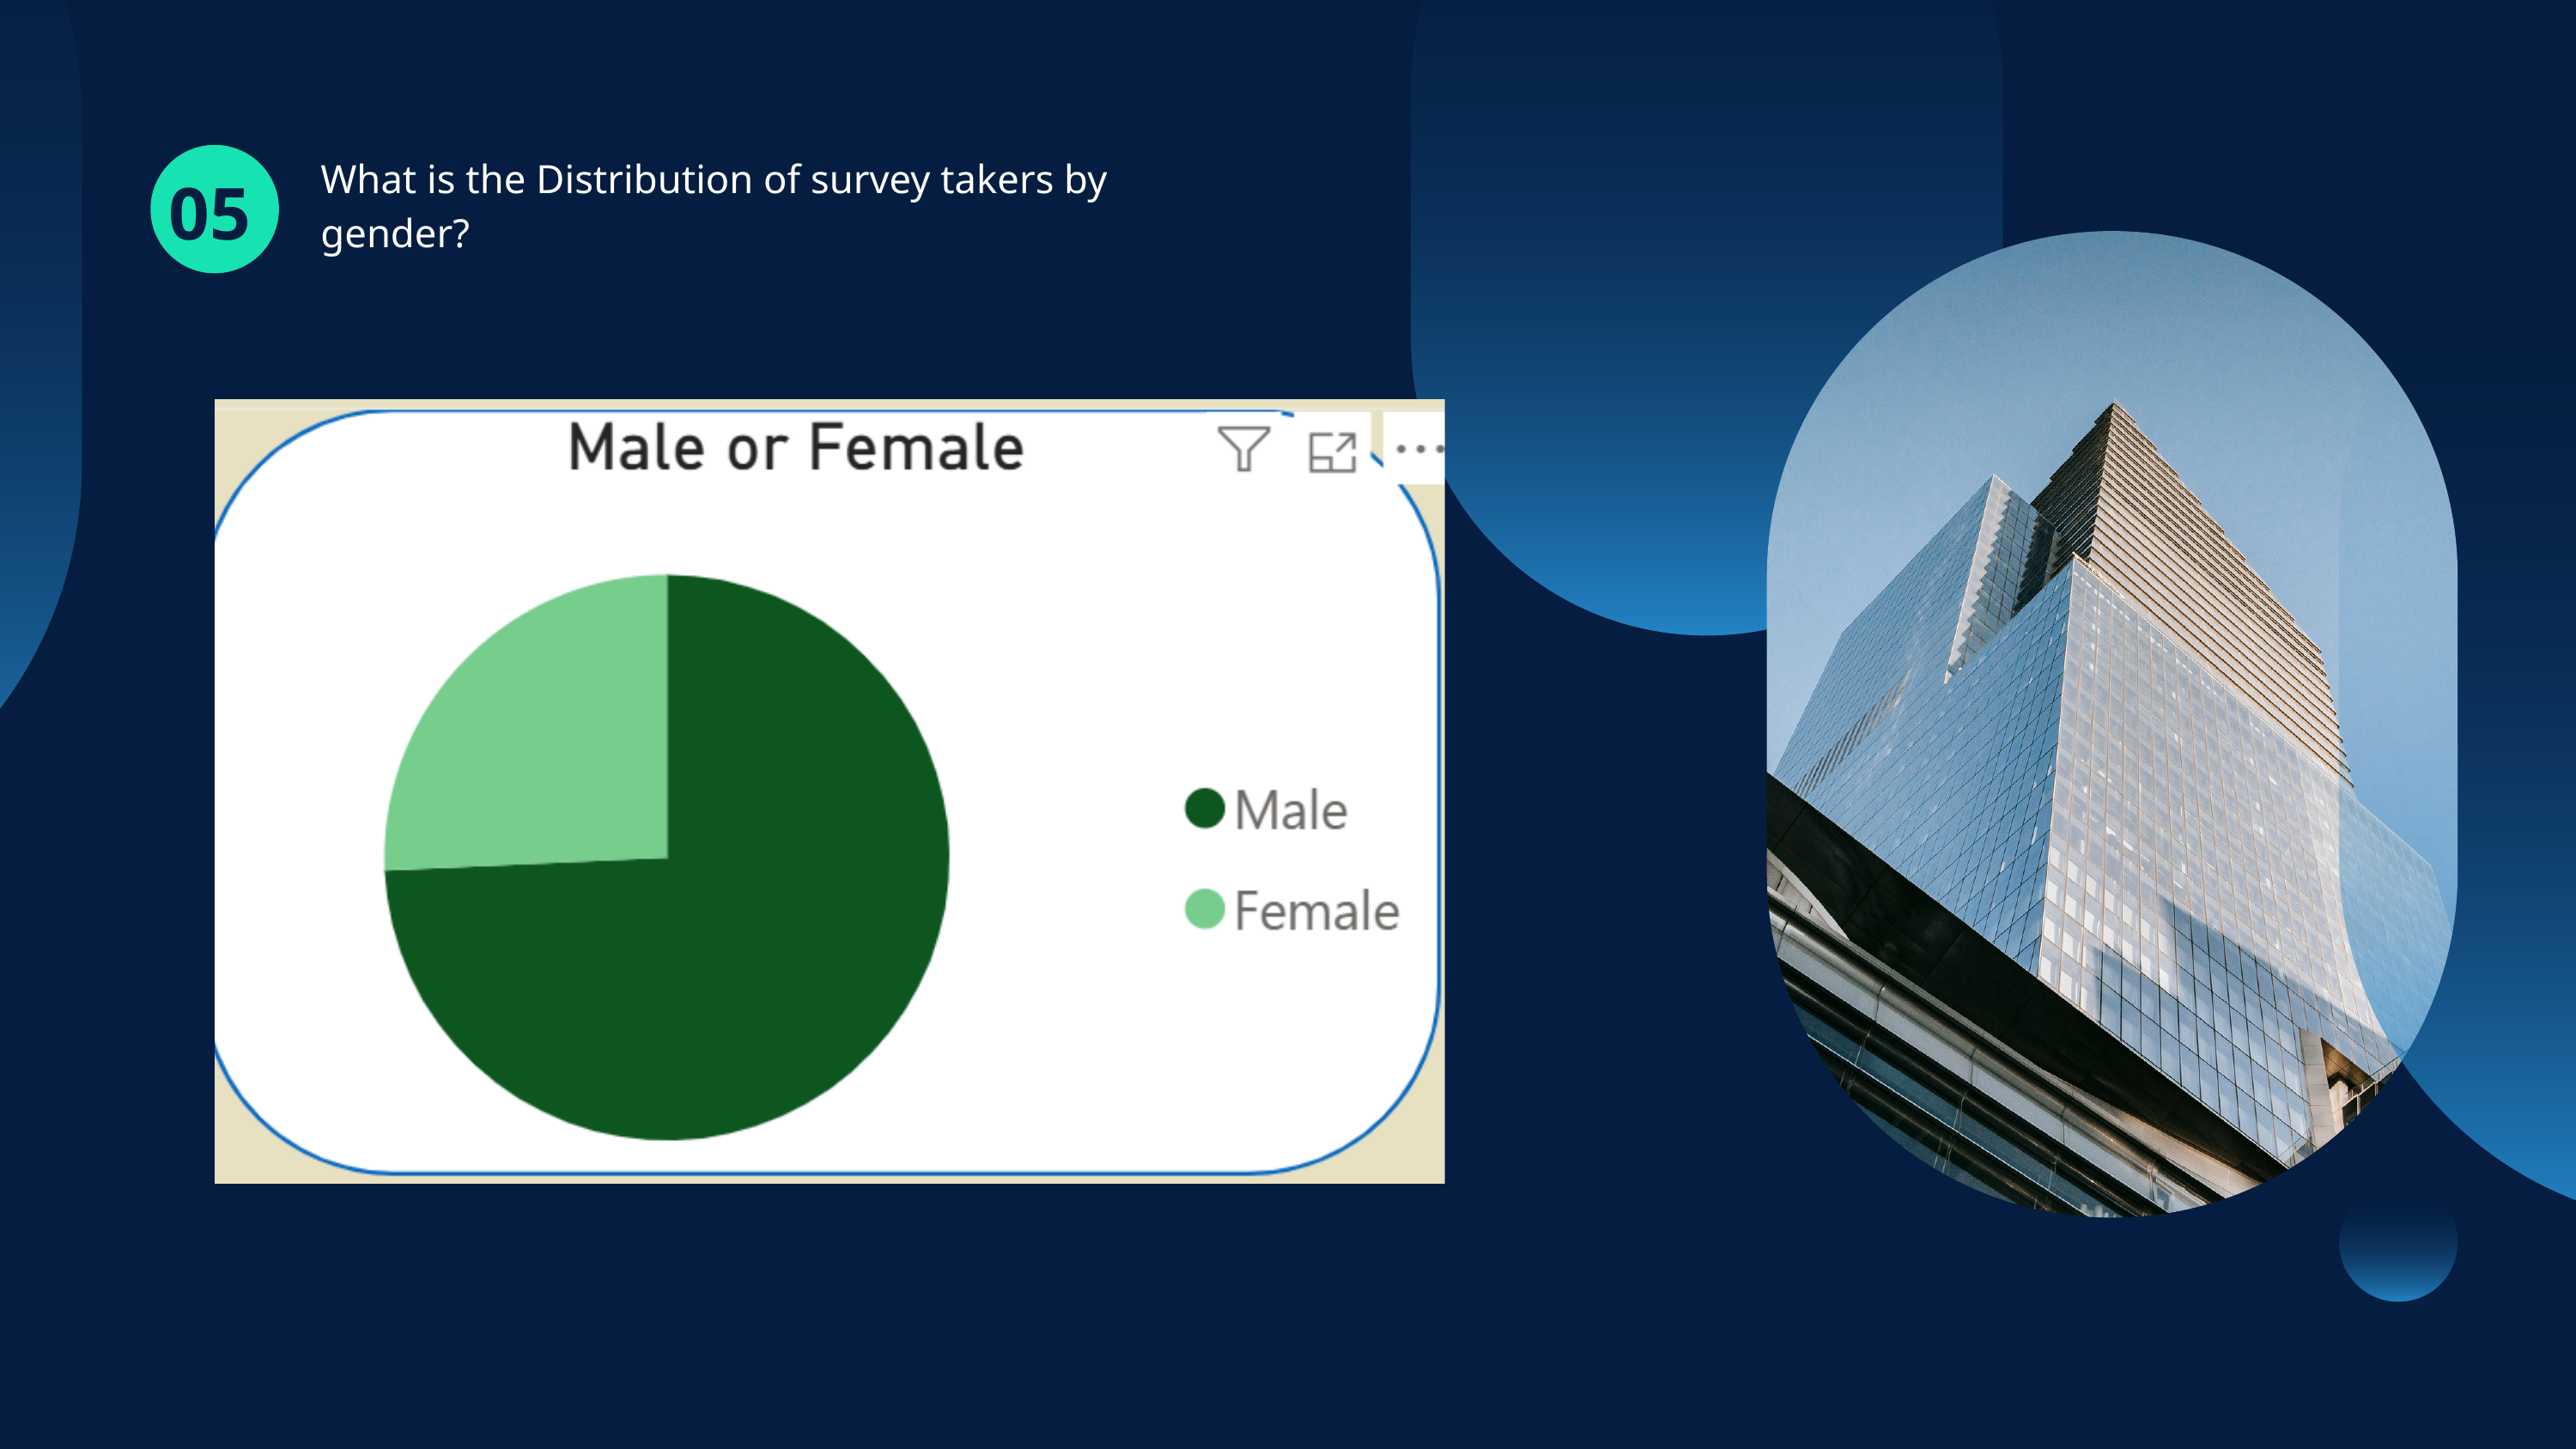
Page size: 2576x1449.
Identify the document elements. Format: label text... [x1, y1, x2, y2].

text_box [2338, 1231, 2458, 1302]
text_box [1766, 230, 2334, 1218]
text_box [215, 399, 1445, 1184]
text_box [1410, 0, 2003, 636]
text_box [2338, 168, 2576, 1225]
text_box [150, 144, 280, 274]
text_box What is the Distribution of survey takers by gender? [320, 148, 1186, 256]
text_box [0, 0, 82, 870]
